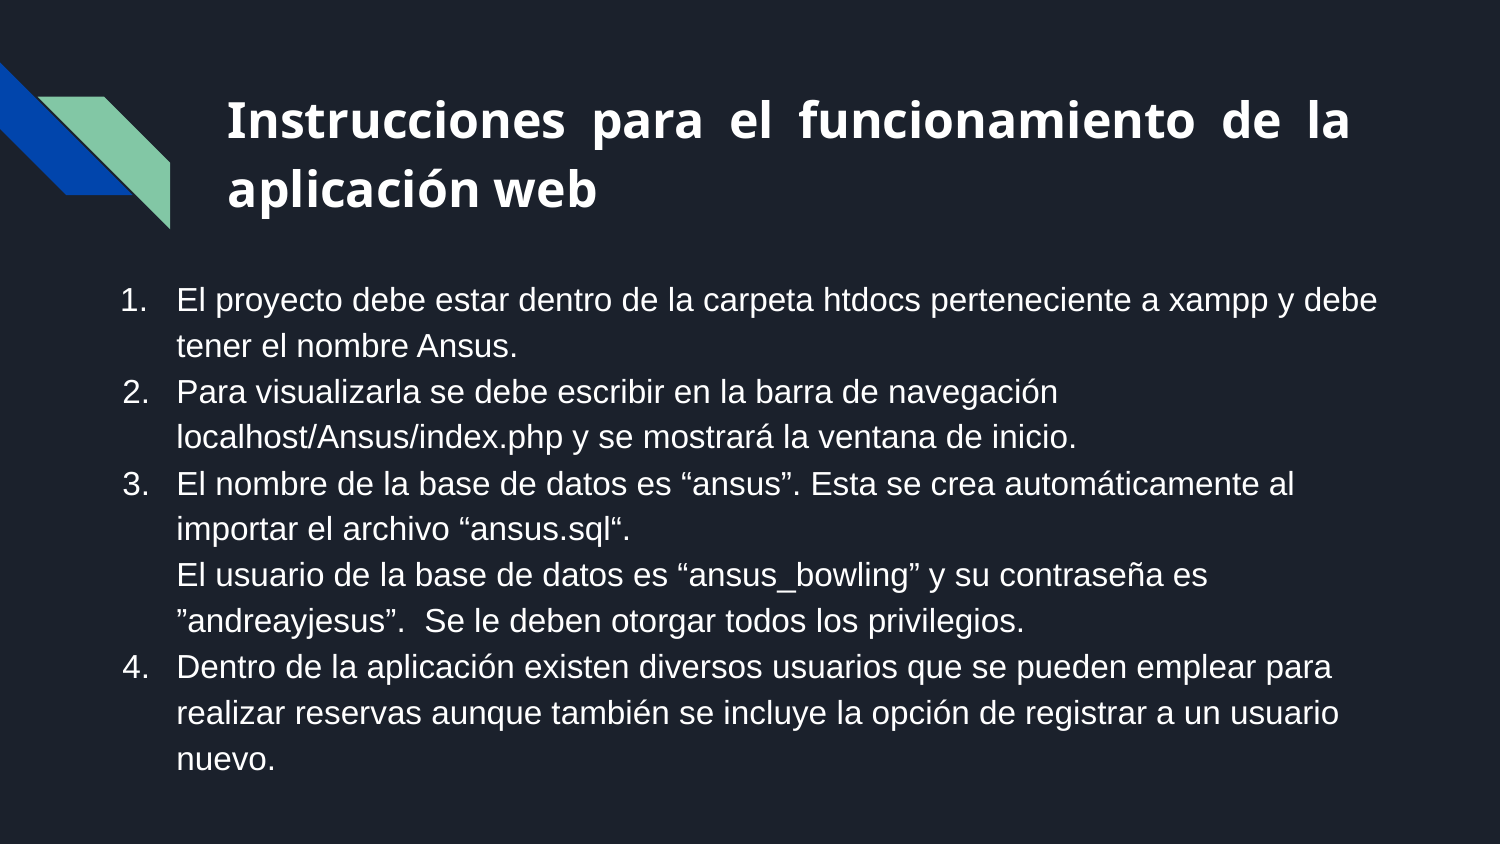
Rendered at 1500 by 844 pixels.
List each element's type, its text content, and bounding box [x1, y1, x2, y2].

list El proyecto debe estar dentro de la carpeta htdocs perteneciente a xampp y debe tener el nombre Ansus. Para visualizarla se debe escribir en la barra de navegación localhost/Ansus/index.php y se mostrará la ventana de inicio. El nombre de la base de datos es “ansus”. Esta se crea automáticamente al importar el archivo “ansus.sql“. El usuario de la base de datos es “ansus_bowling” y su contraseña es ​”andreayjesus”​. Se le deben otorgar todos los privilegios. Dentro de la aplicación existen diversos usuarios que se pueden emplear para realizar reservas aunque también se incluye la opción de registrar a un usuario nuevo. [86, 257, 1441, 797]
title Instrucciones para el funcionamiento de la aplicación web [212, 64, 1368, 215]
